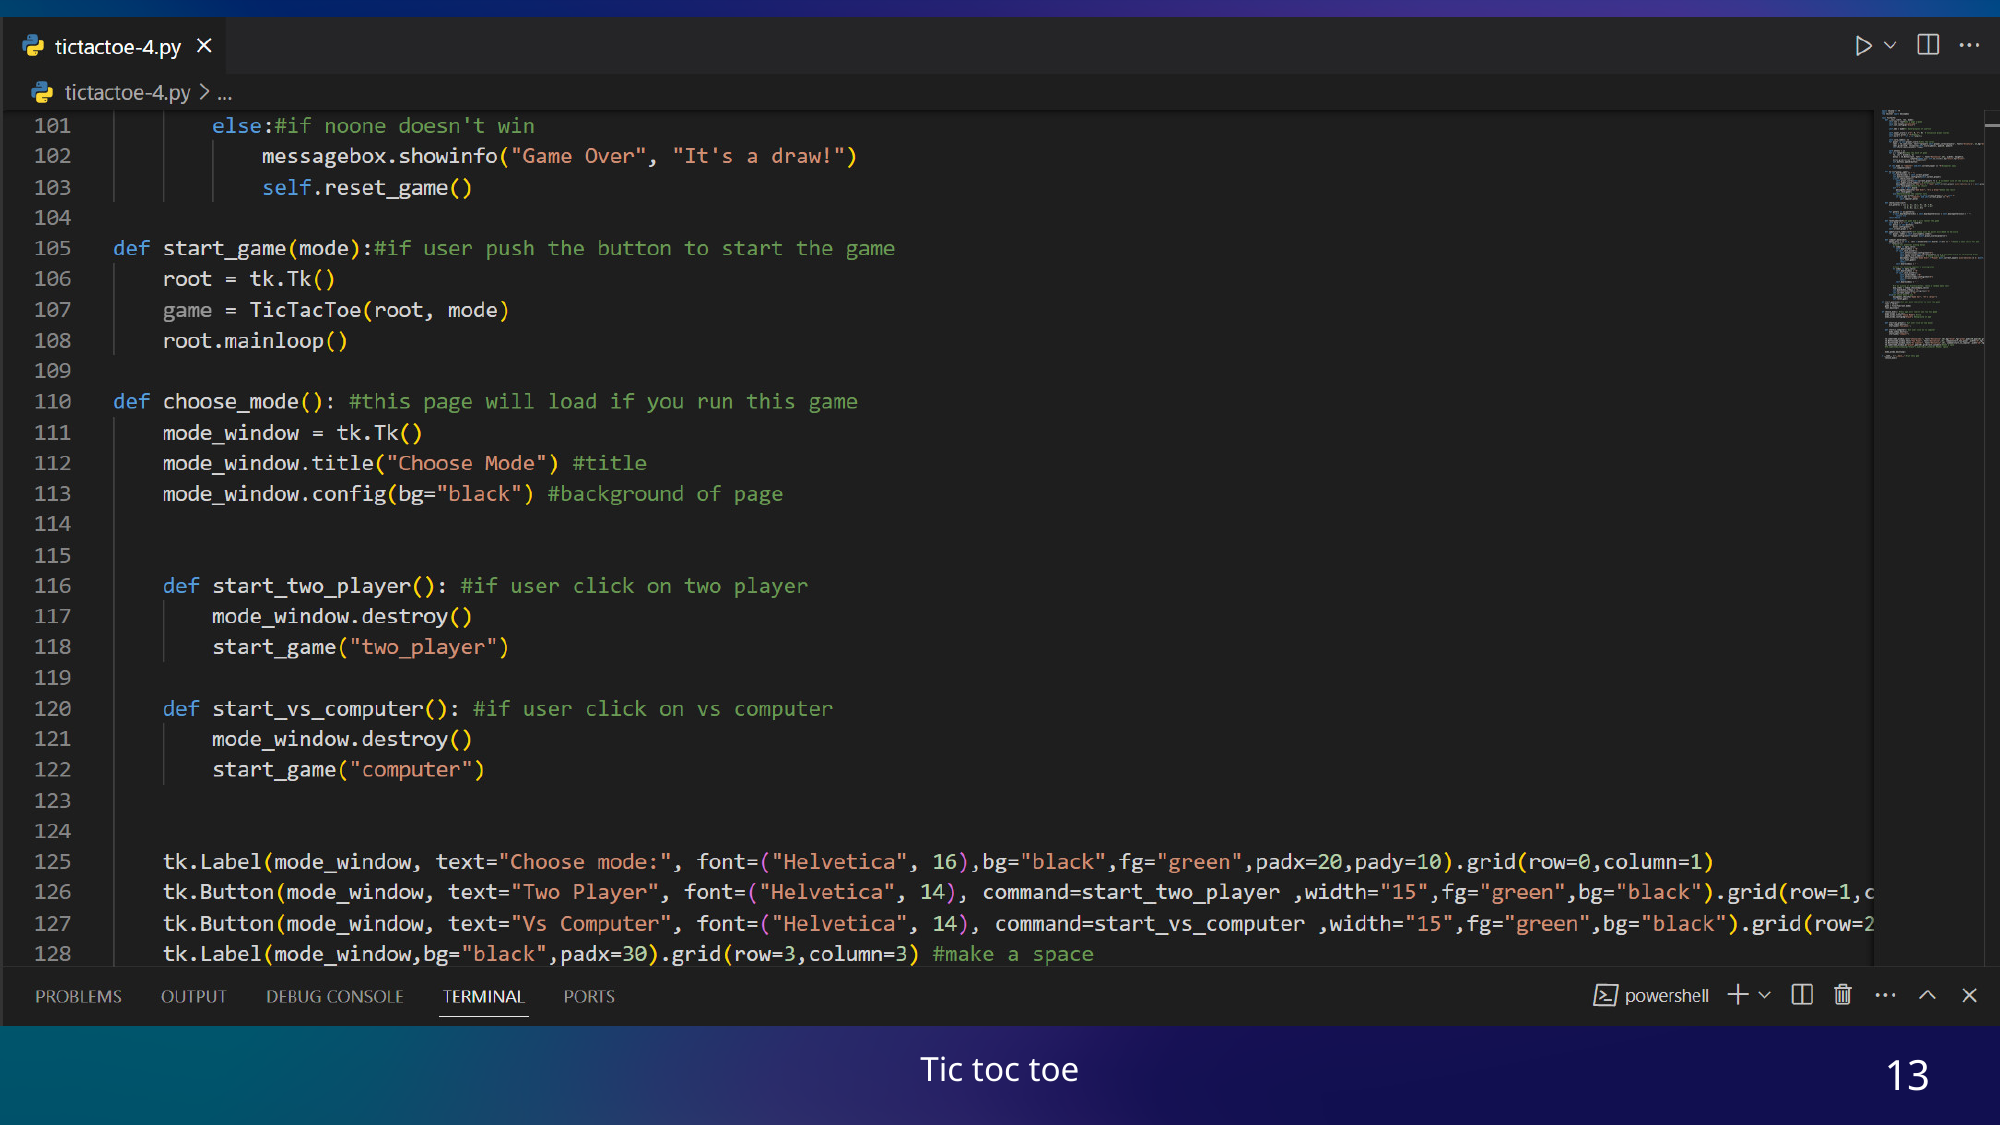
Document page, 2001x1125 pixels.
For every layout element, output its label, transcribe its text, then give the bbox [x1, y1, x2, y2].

picture [0, 0, 2000, 1125]
text_box Tic toc toe [662, 1041, 1338, 1101]
text_box 13 [1495, 1041, 1946, 1101]
